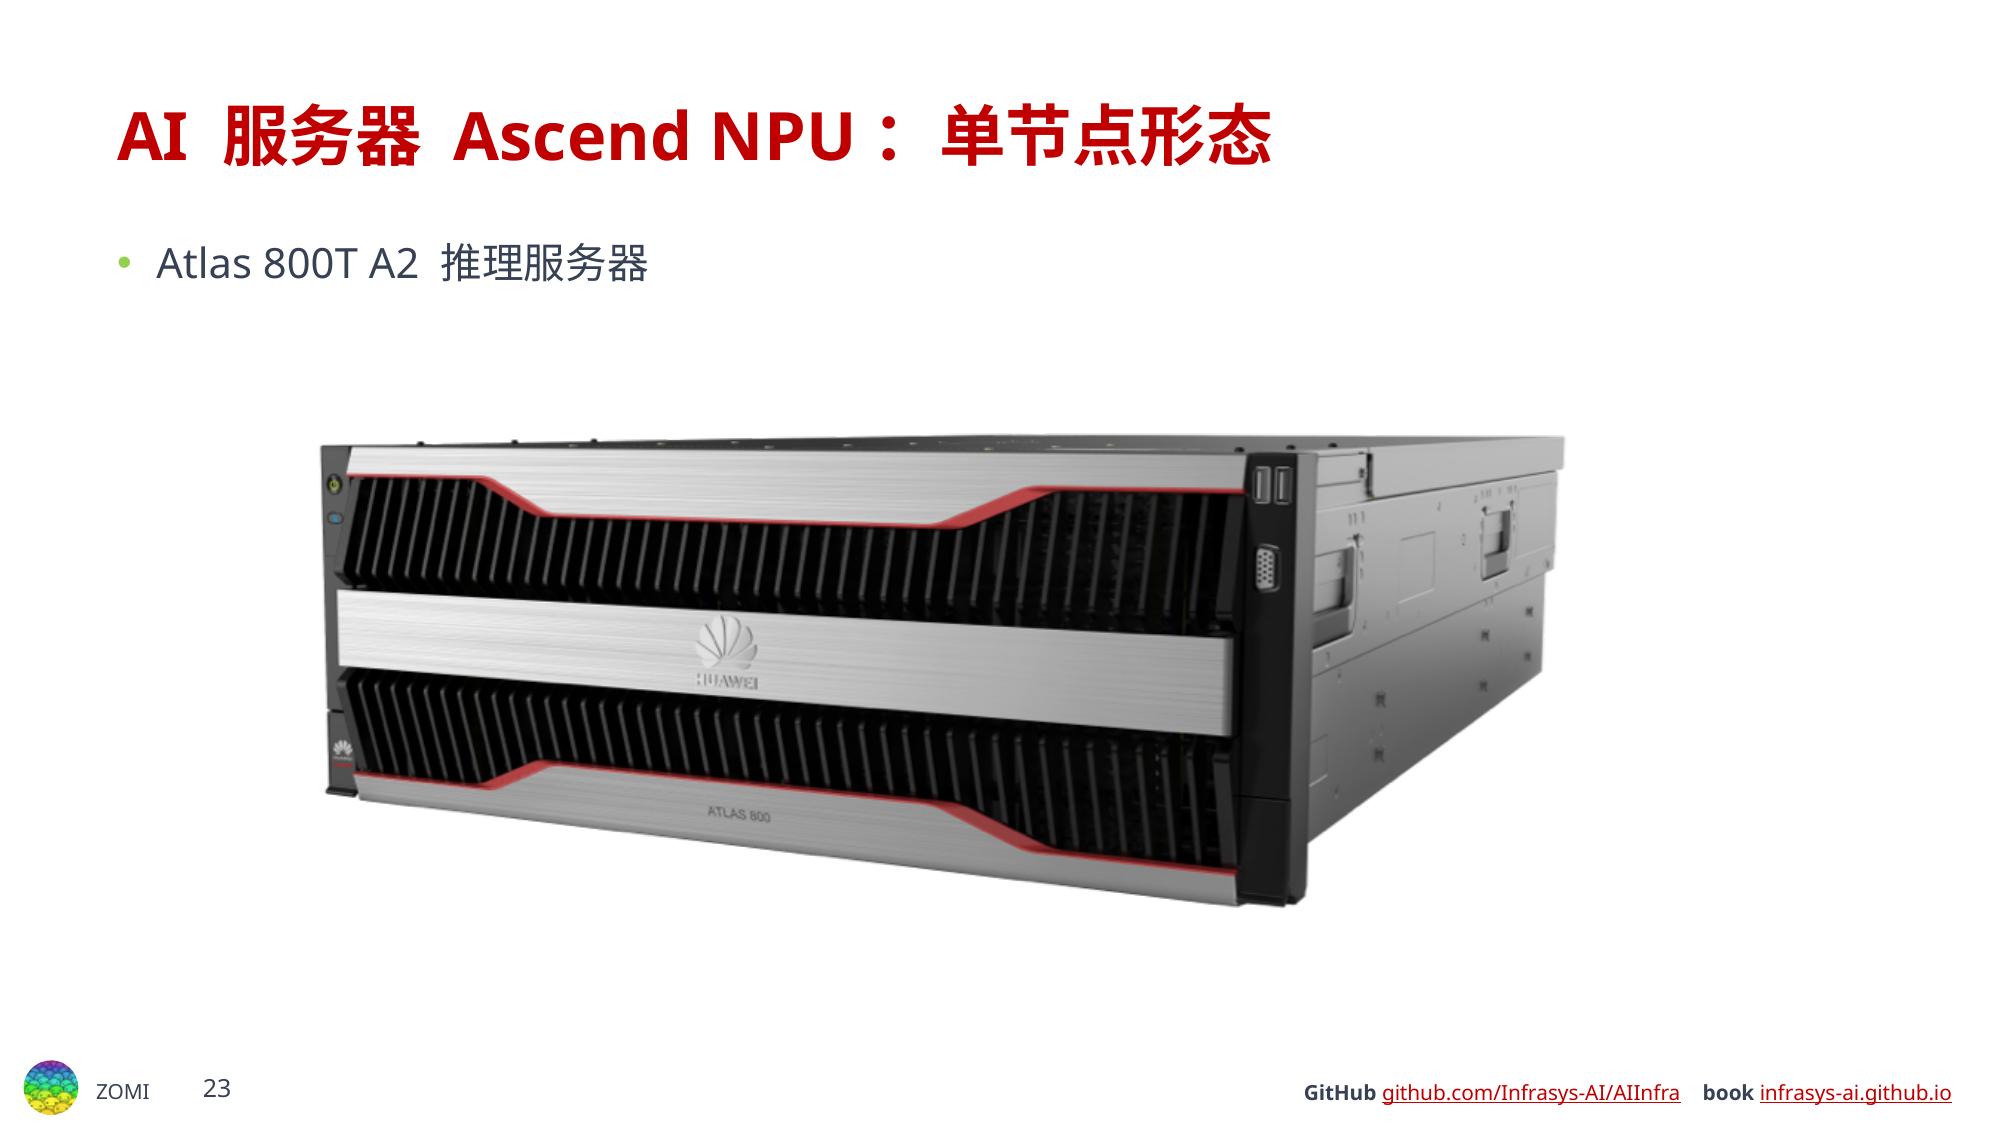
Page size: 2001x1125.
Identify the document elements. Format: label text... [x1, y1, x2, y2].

picture [23, 1060, 79, 1115]
picture [289, 382, 1590, 943]
title AI 服务器 Ascend NPU：单节点形态 [102, 85, 1901, 183]
list Atlas 800T A2 推理服务器 [102, 204, 1901, 1043]
